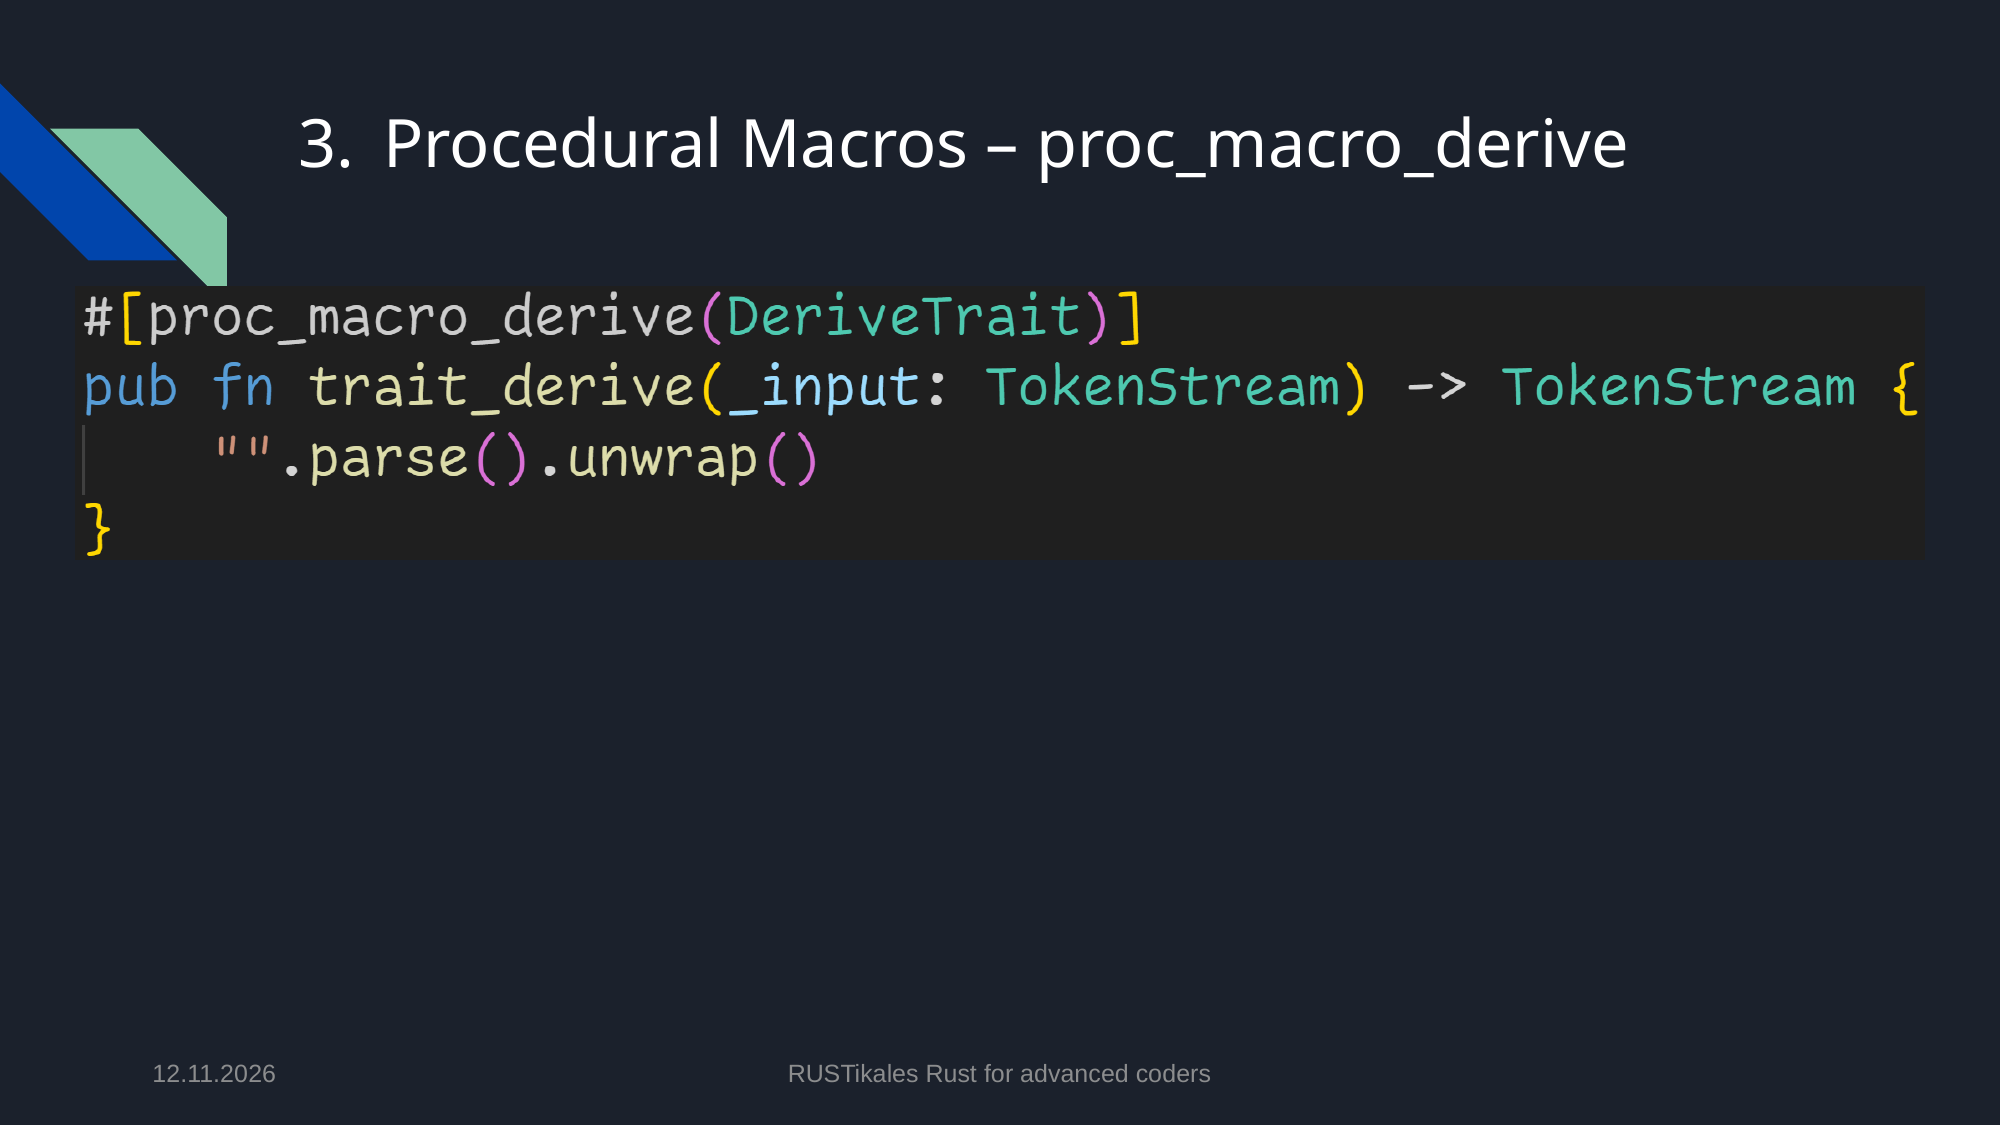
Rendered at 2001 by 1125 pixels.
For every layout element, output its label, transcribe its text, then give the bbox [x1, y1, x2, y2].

footer RUSTikales Rust for advanced coders [662, 1042, 1338, 1103]
title Procedural Macros – proc_macro_derive [283, 86, 1824, 283]
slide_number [137, 1042, 588, 1103]
picture [75, 285, 1925, 560]
